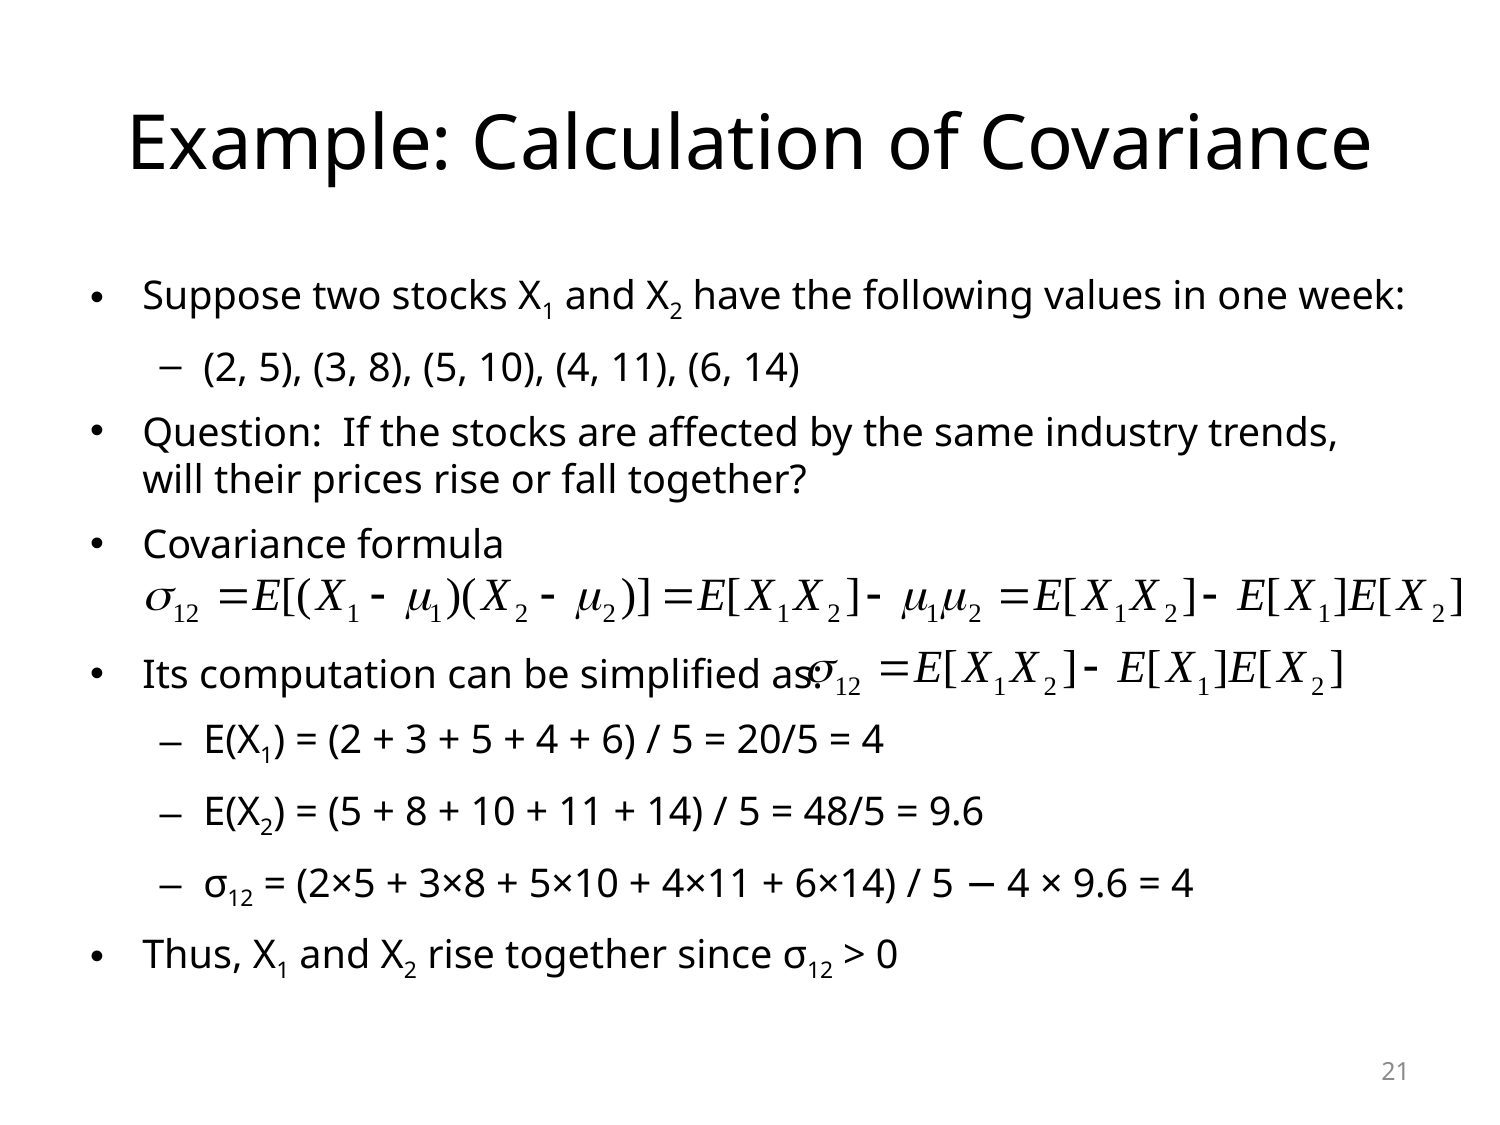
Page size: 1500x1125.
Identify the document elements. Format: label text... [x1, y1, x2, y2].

slide_number 21 [1074, 1042, 1425, 1103]
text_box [138, 564, 1471, 634]
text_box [800, 636, 1350, 707]
list Suppose two stocks X1 and X2 have the following values in one week: (2, 5), (3, 8), (5, 10), (4, 11), (6, 14) Question: If the stocks are affected by the same industry trends, will their prices rise or fall together? Covariance formula Its computation can be simplified as: E(X1) = (2 + 3 + 5 + 4 + 6) / 5 = 20/5 = 4 E(X2) = (5 + 8 + 10 + 11 + 14) / 5 = 48/5 = 9.6 σ12 = (2×5 + 3×8 + 5×10 + 4×11 + 6×14) / 5 − 4 × 9.6 = 4 Thus, X1 and X2 rise together since σ12 > 0 [75, 262, 1425, 1005]
title Example: Calculation of Covariance [75, 45, 1425, 233]
